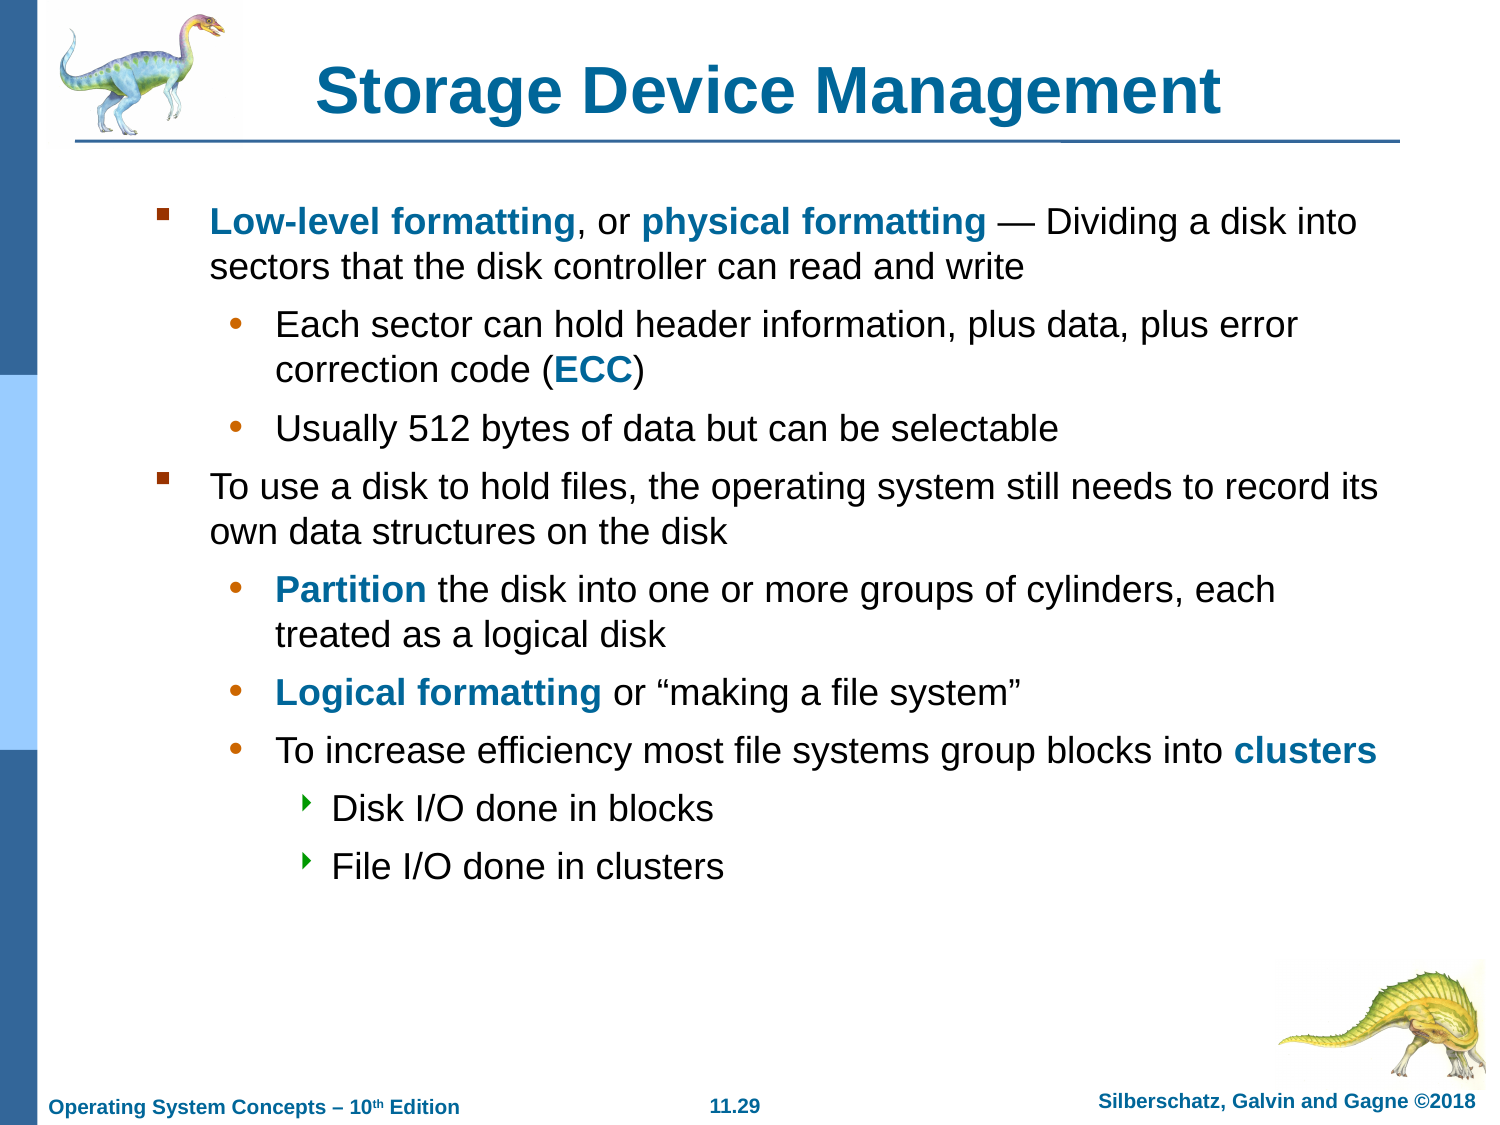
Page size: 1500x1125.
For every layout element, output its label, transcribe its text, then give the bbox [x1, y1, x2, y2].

list Low-level formatting, or physical formatting — Dividing a disk into sectors that the disk controller can read and write Each sector can hold header information, plus data, plus error correction code (ECC) Usually 512 bytes of data but can be selectable To use a disk to hold files, the operating system still needs to record its own data structures on the disk Partition the disk into one or more groups of cylinders, each treated as a logical disk Logical formatting or “making a file system” To increase efficiency most file systems group blocks into clusters Disk I/O done in blocks File I/O done in clusters [138, 189, 1401, 934]
picture [1275, 959, 1486, 1090]
title Storage Device Management [113, 39, 1425, 135]
picture [46, 0, 243, 149]
